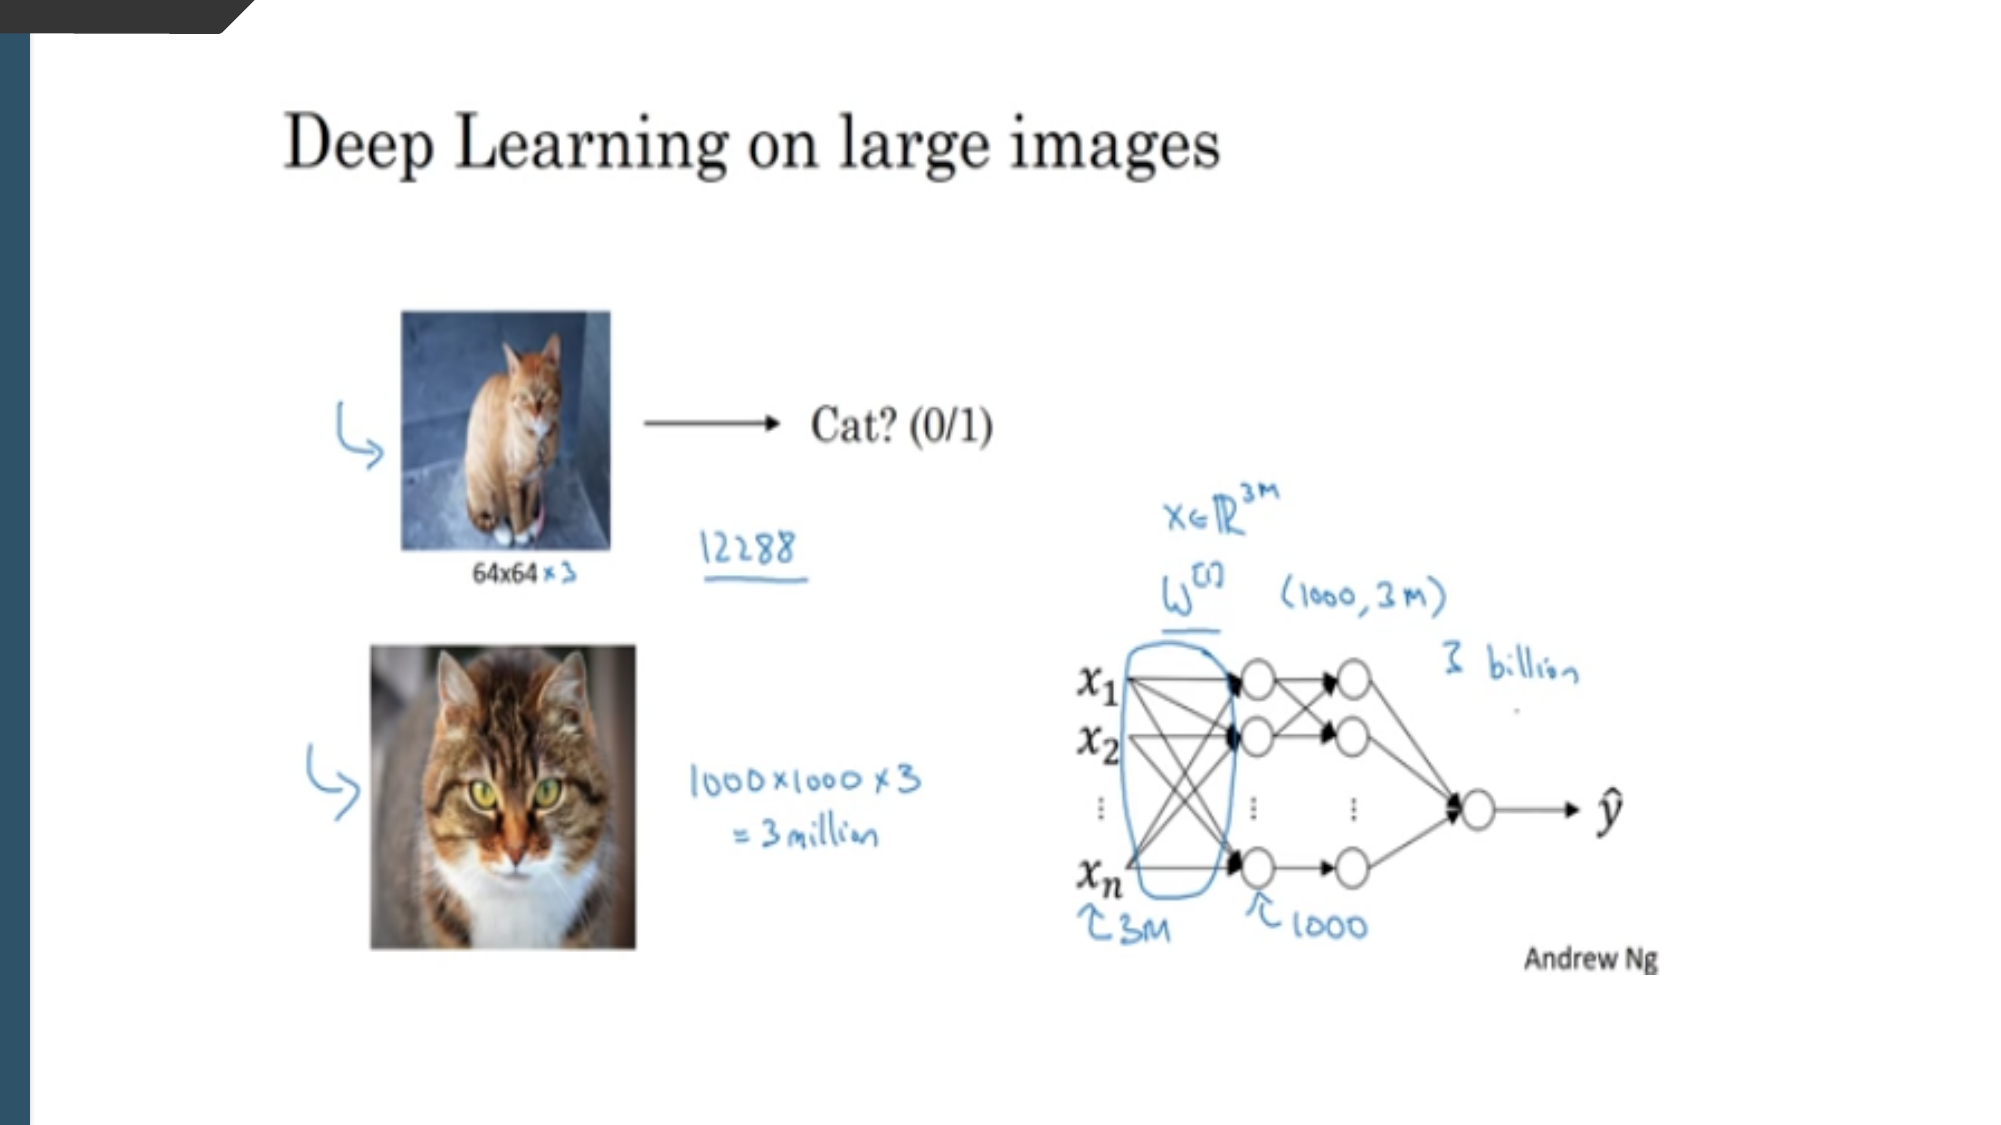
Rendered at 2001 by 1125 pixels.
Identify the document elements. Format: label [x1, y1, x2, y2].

picture [249, 99, 1713, 976]
